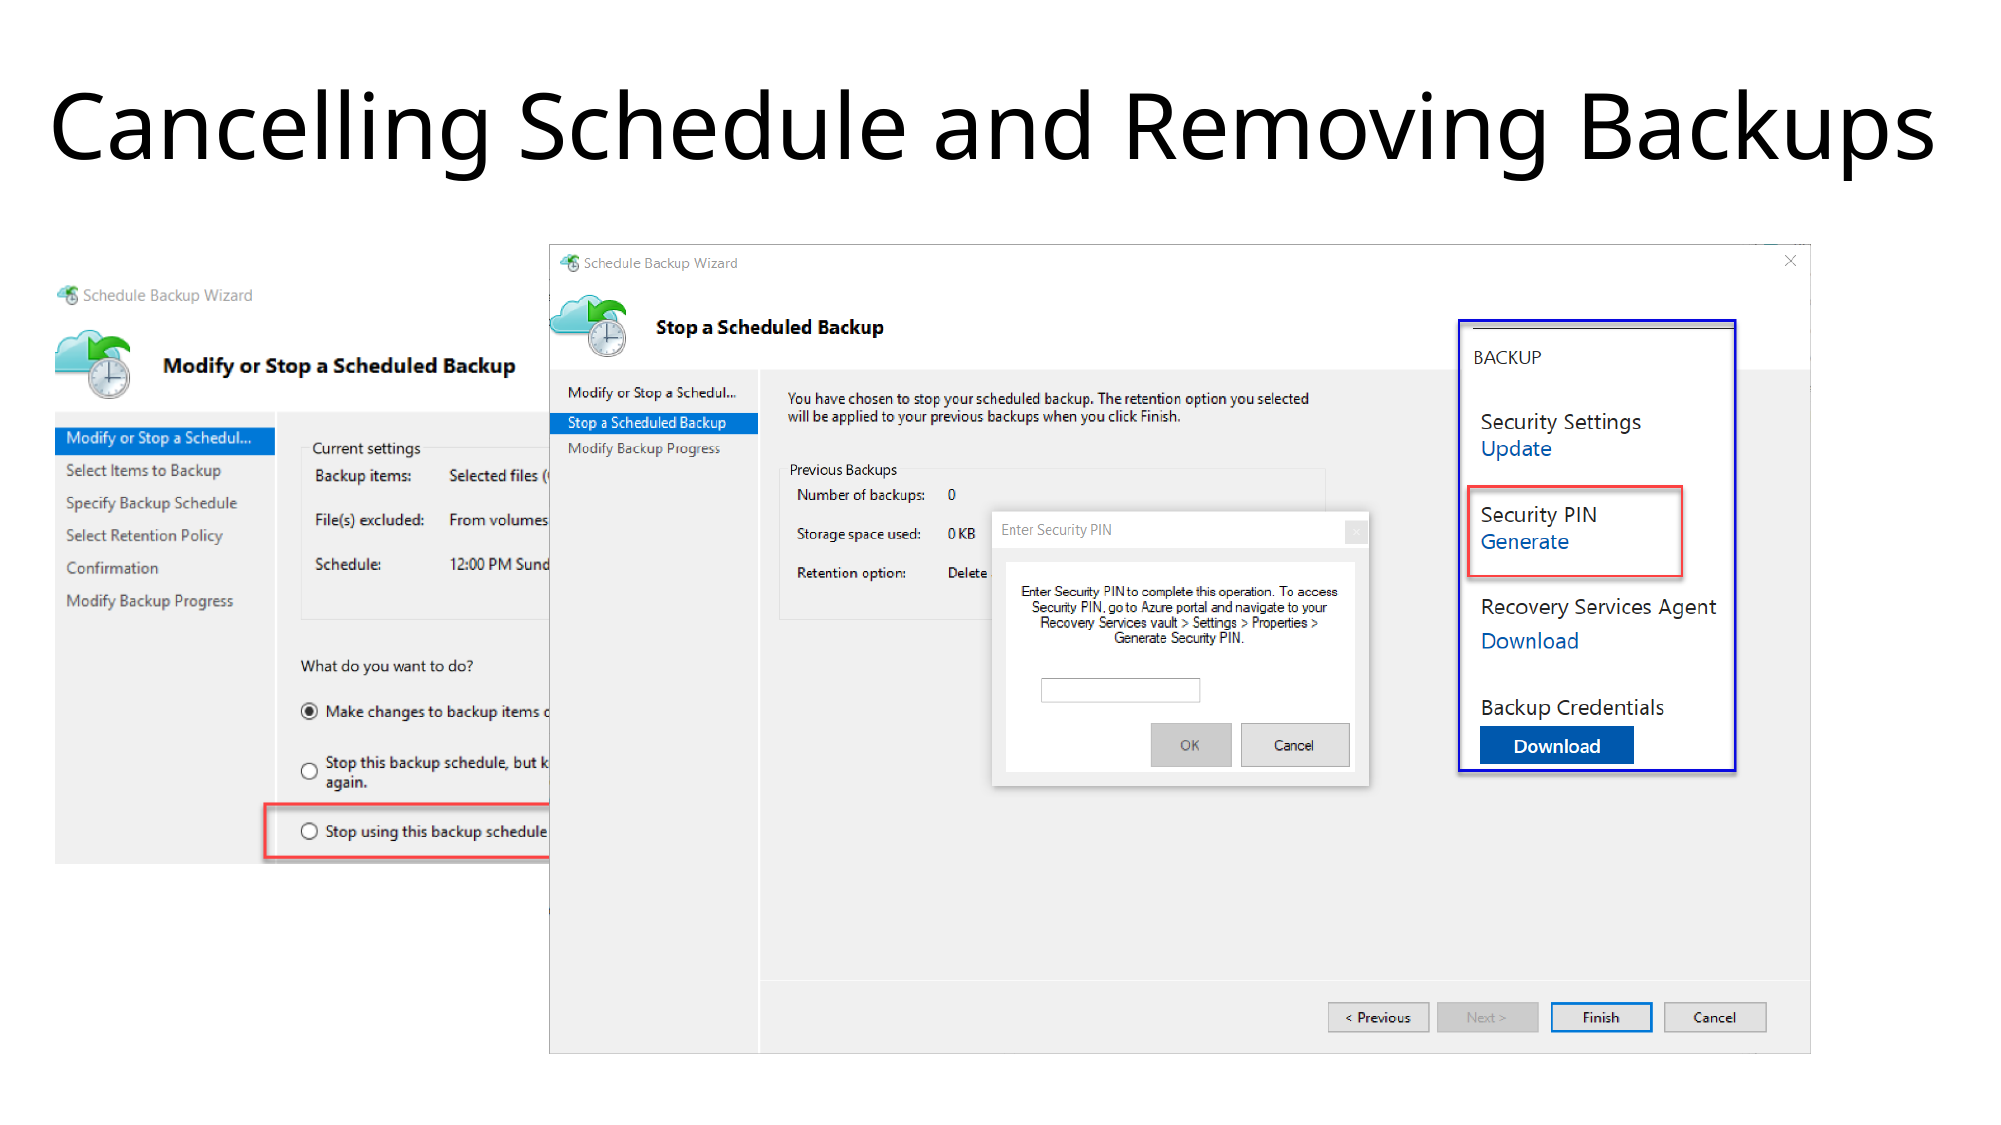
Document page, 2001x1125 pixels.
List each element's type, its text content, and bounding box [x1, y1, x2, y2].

picture [55, 279, 549, 864]
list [549, 244, 1811, 1055]
title Cancelling Schedule and Removing Backups [33, 57, 1966, 203]
